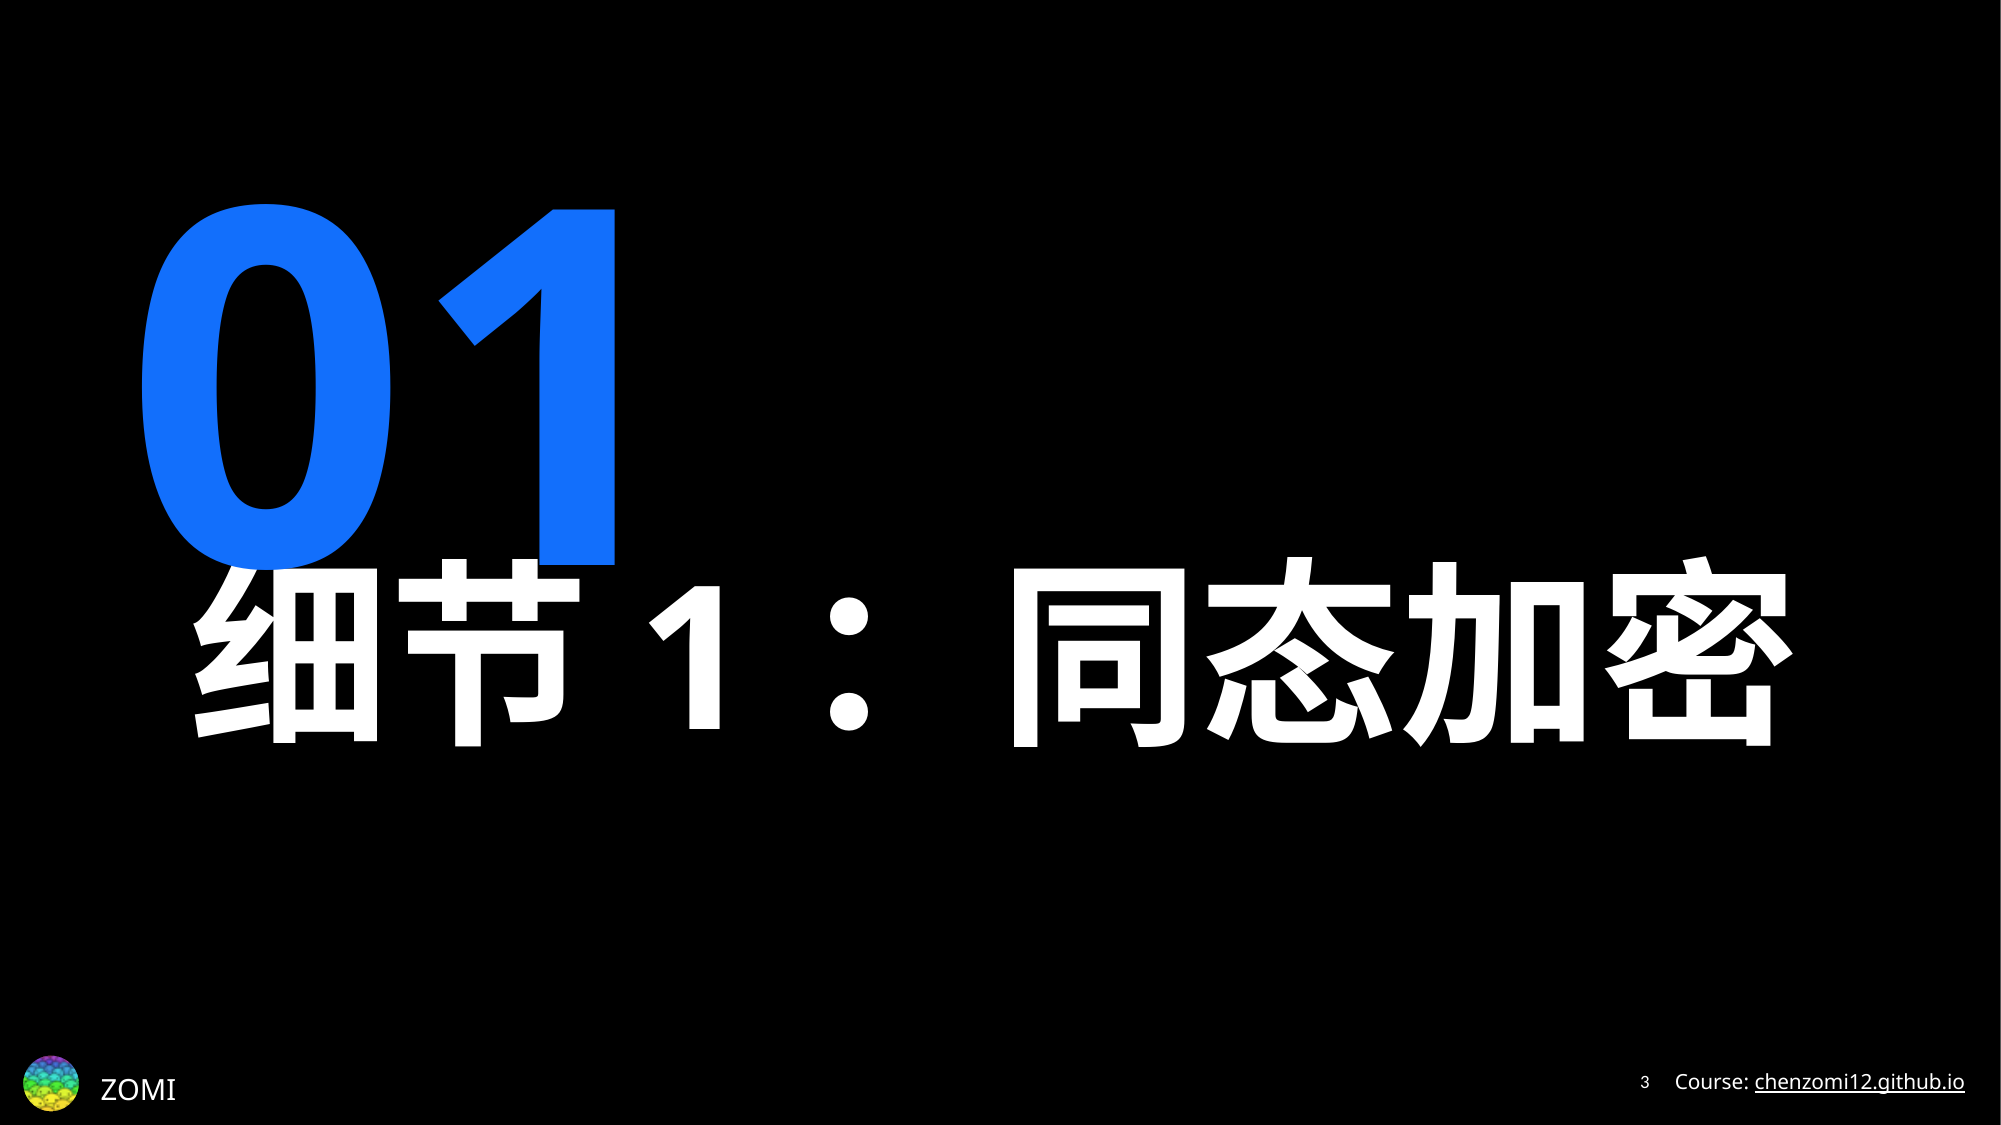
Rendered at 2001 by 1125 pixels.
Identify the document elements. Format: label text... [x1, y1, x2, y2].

text_box 01 [90, 60, 729, 673]
picture [24, 1056, 78, 1111]
list 细节1：同态加密 [79, 313, 1910, 986]
